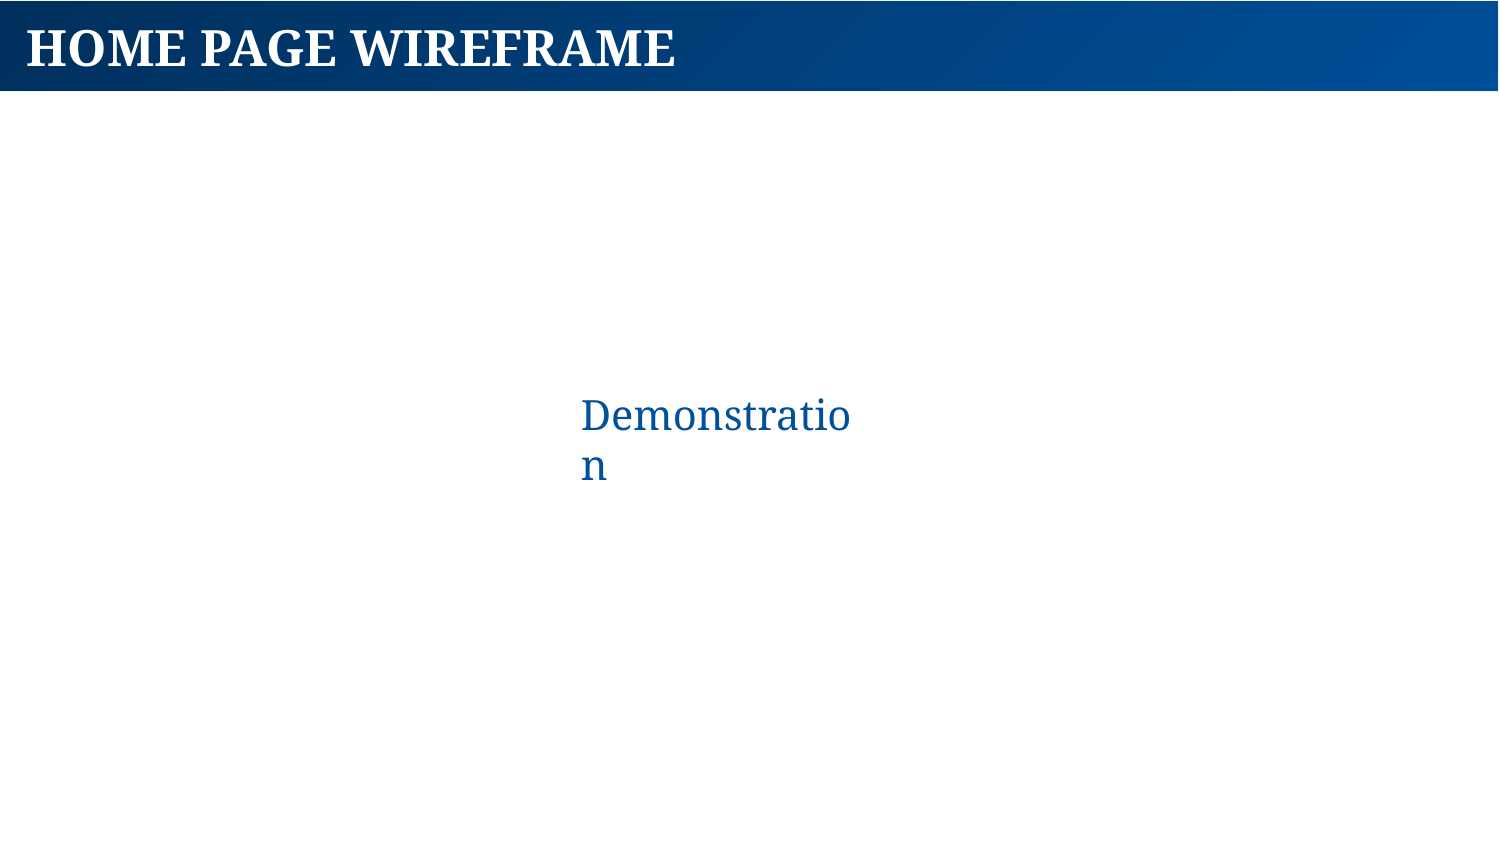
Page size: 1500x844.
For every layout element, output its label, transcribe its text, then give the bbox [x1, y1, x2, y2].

text_box [0, 0, 1499, 92]
text_box Demonstration [566, 381, 873, 496]
text_box HOME PAGE WIREFRAME [11, 1, 1121, 73]
